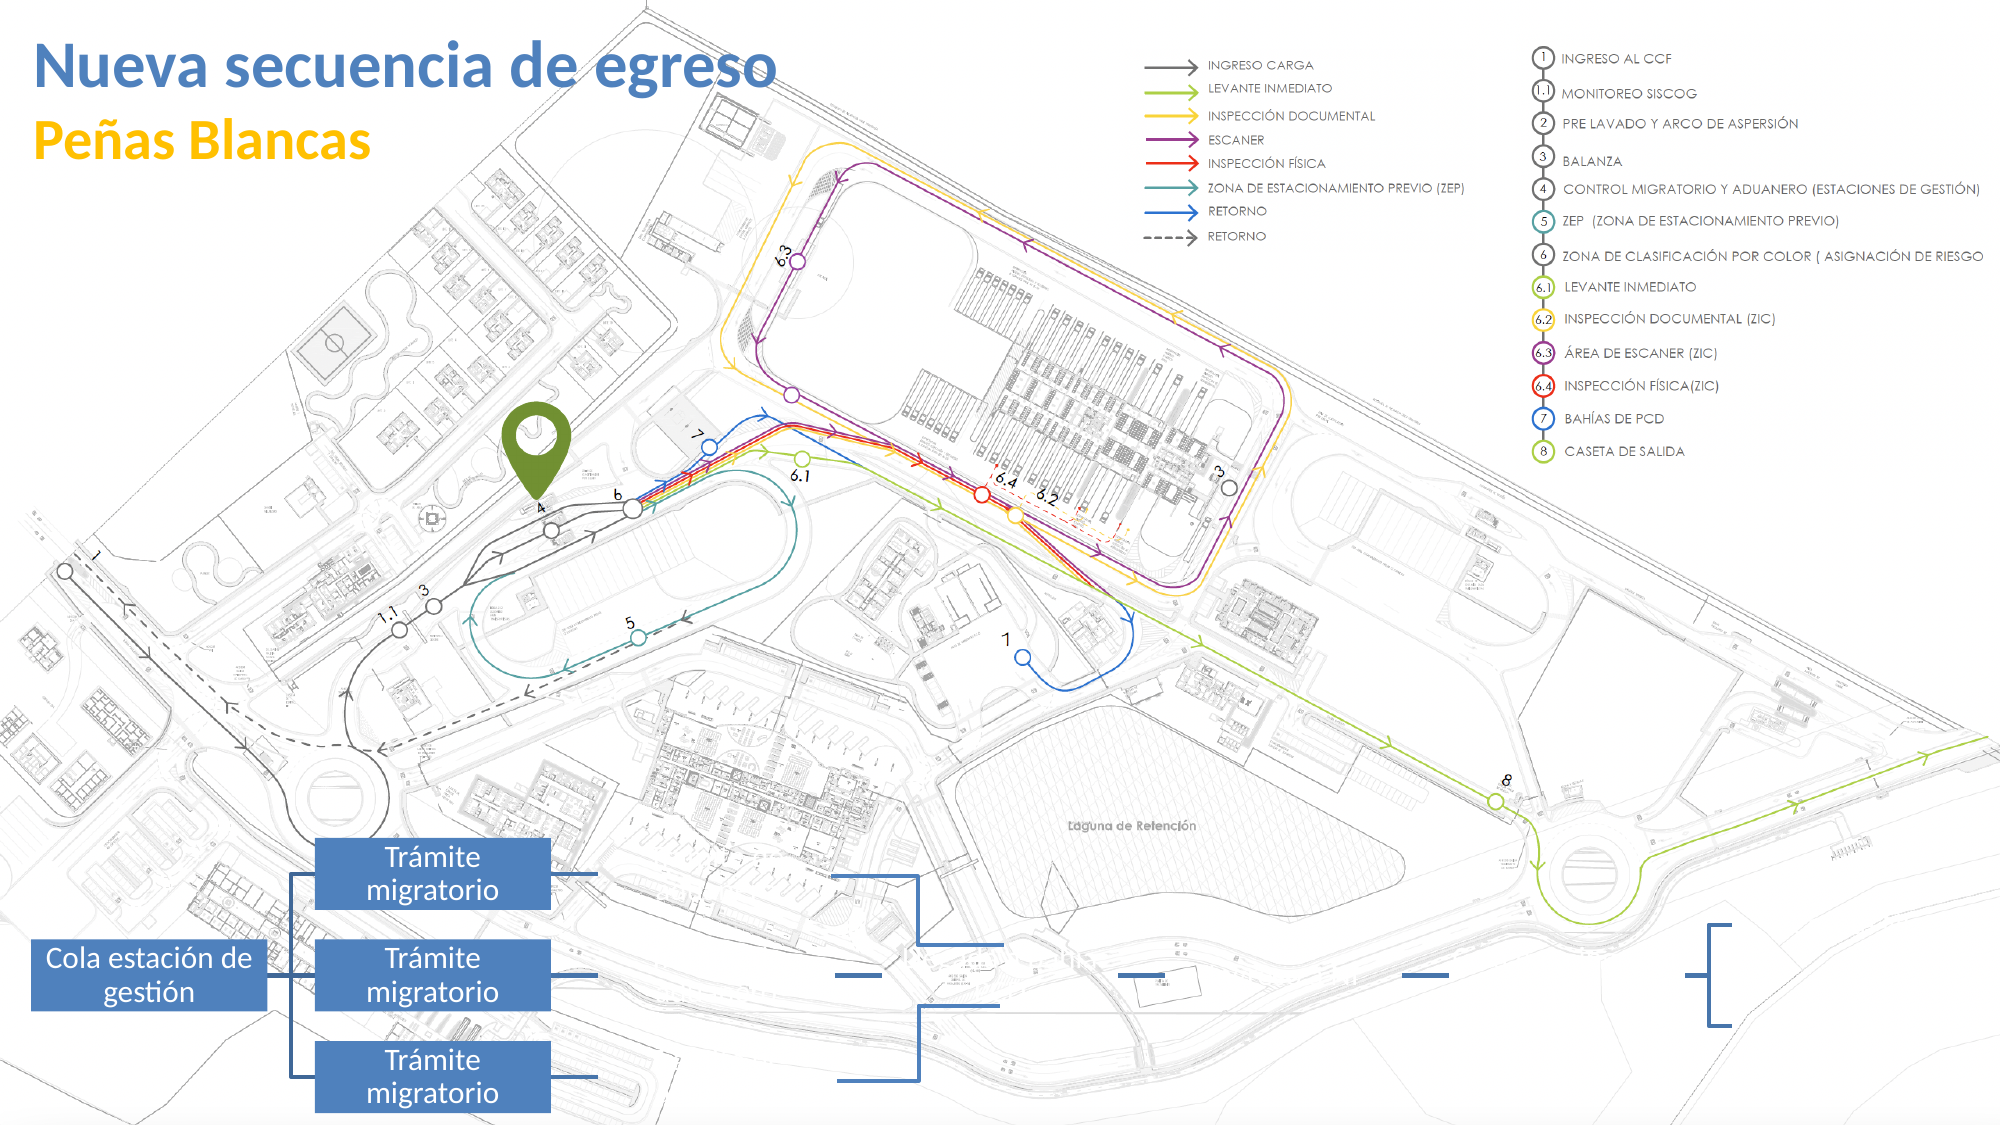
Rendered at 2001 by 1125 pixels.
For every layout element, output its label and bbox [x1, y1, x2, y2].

text_box [831, 875, 1004, 945]
text_box [837, 1005, 1001, 1081]
picture [0, 0, 2000, 1125]
text_box [30, 724, 1970, 1125]
